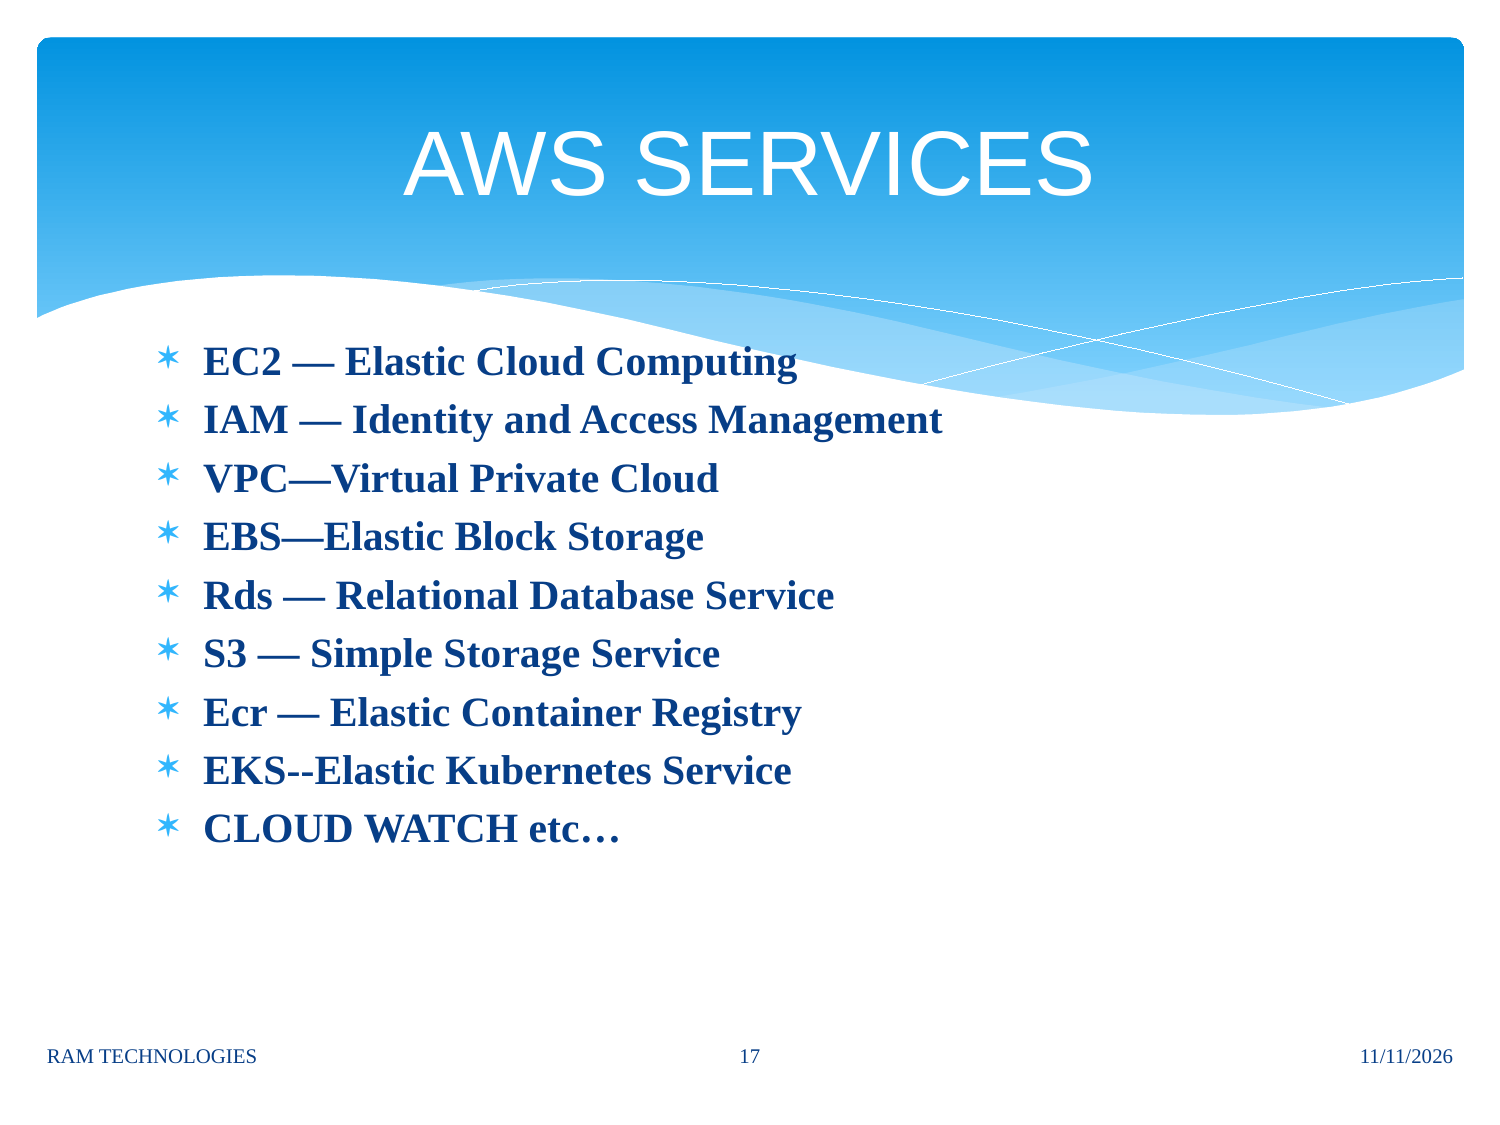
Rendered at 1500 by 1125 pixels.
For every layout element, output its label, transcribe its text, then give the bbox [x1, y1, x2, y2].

footer RAM TECHNOLOGIES [31, 1025, 653, 1086]
slide_number 17 [654, 1025, 846, 1086]
title AWS SERVICES [75, 55, 1425, 261]
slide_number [847, 1025, 1469, 1086]
list EC2 — Elastic Cloud Computing IAM — Identity and Access Management VPC—Virtual Private Cloud EBS—Elastic Block Storage Rds — Relational Database Service S3 — Simple Storage Service Ecr — Elastic Container Registry EKS--Elastic Kubernetes Service CLOUD WATCH etc… [143, 326, 1359, 1005]
